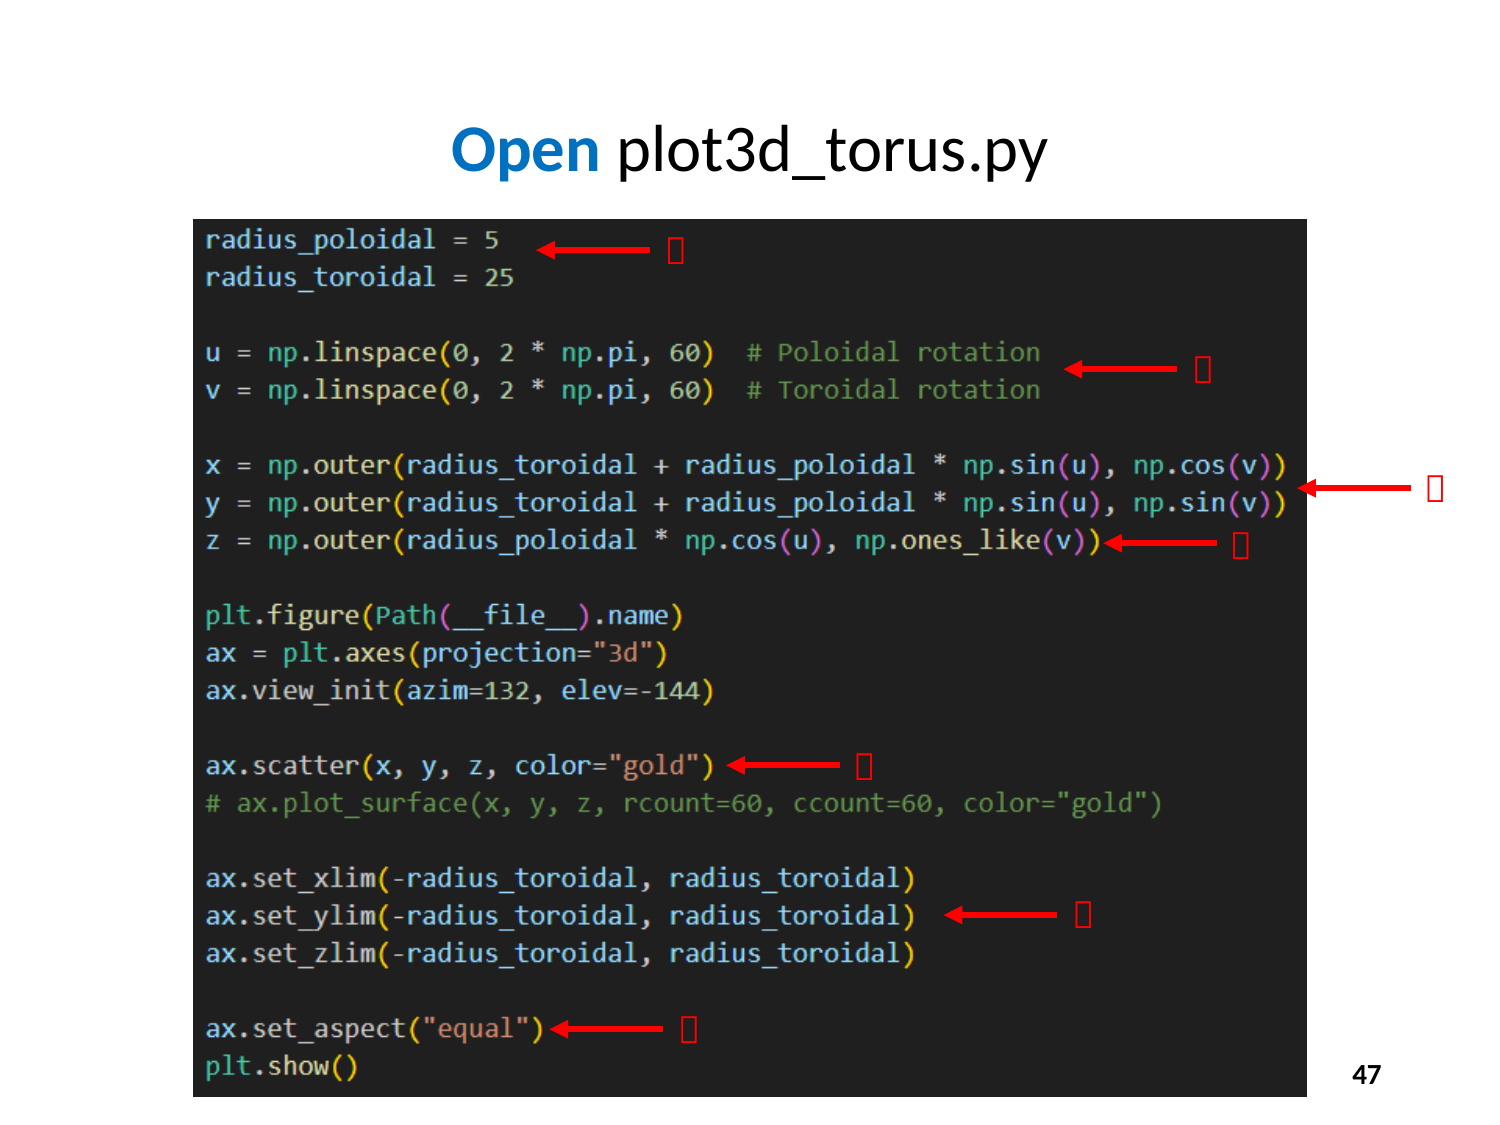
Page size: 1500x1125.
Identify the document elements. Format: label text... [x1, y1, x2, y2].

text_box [536, 219, 713, 281]
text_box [725, 735, 902, 797]
title Open plot3d_torus.py [103, 59, 1397, 241]
picture [192, 219, 1307, 1097]
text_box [1103, 514, 1278, 576]
slide_number 47 [1059, 1042, 1397, 1103]
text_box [943, 883, 1121, 945]
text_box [1296, 457, 1473, 519]
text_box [1063, 338, 1241, 400]
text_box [549, 998, 727, 1059]
